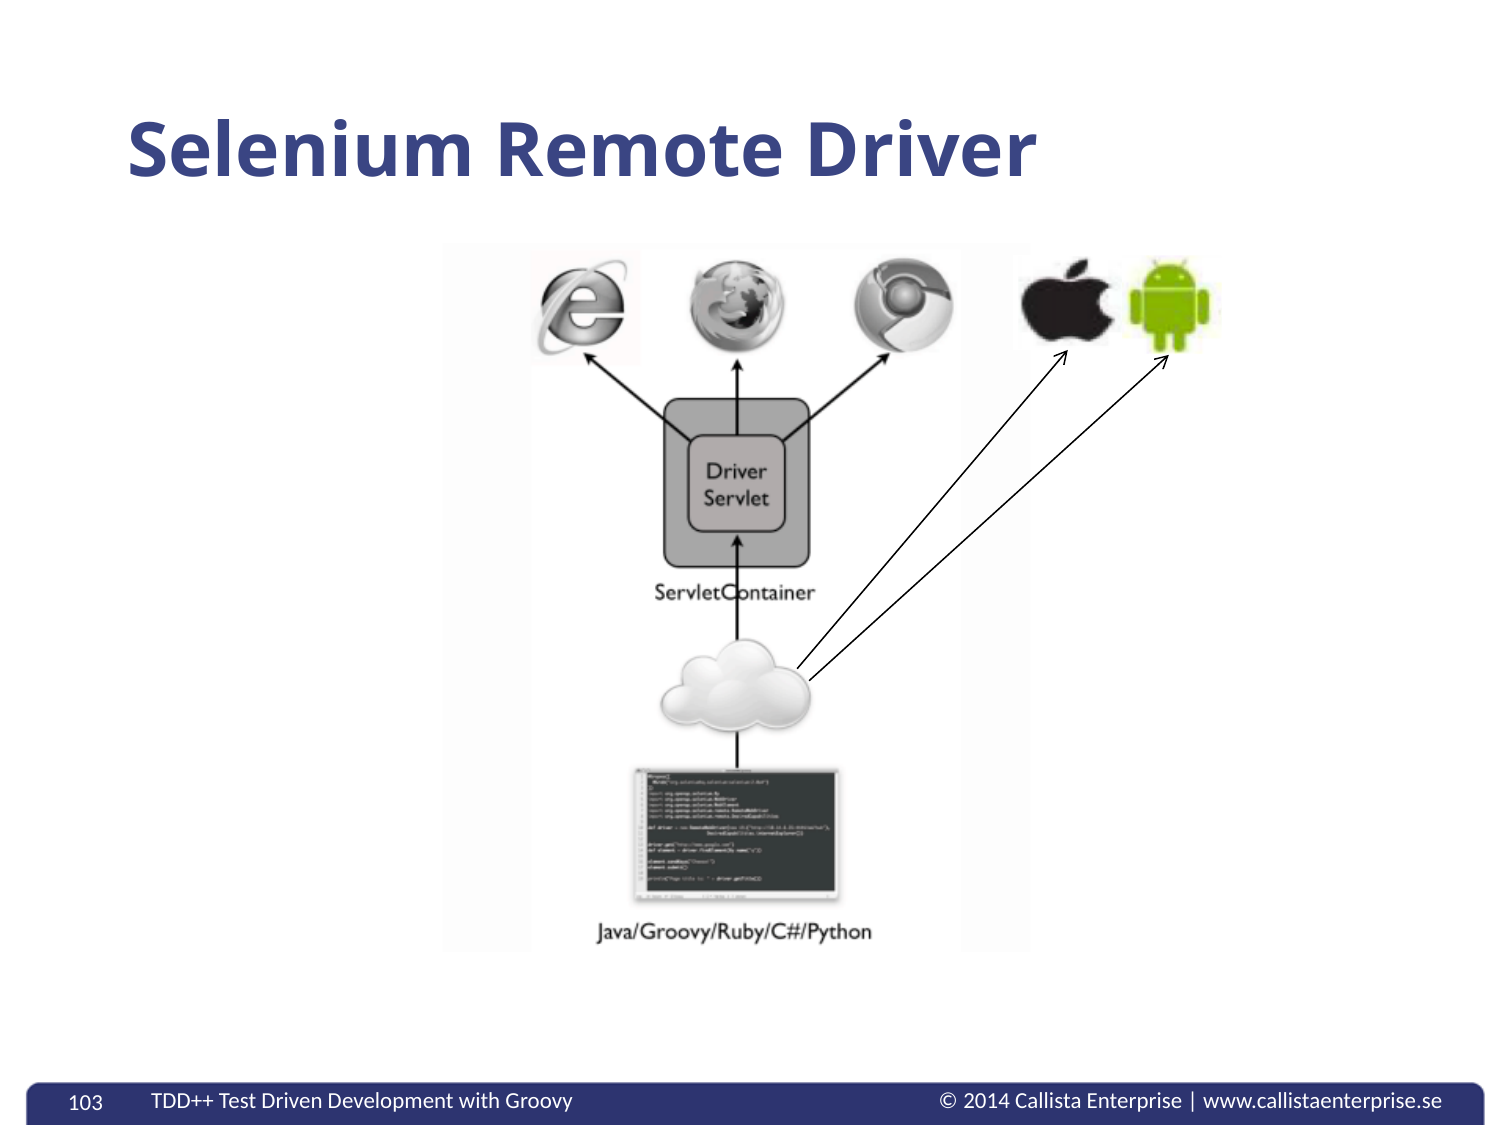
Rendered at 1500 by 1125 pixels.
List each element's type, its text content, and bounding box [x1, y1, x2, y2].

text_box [796, 349, 1069, 669]
title Selenium Remote Driver [112, 93, 1388, 219]
picture [0, 0, 1500, 1125]
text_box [808, 354, 1170, 681]
